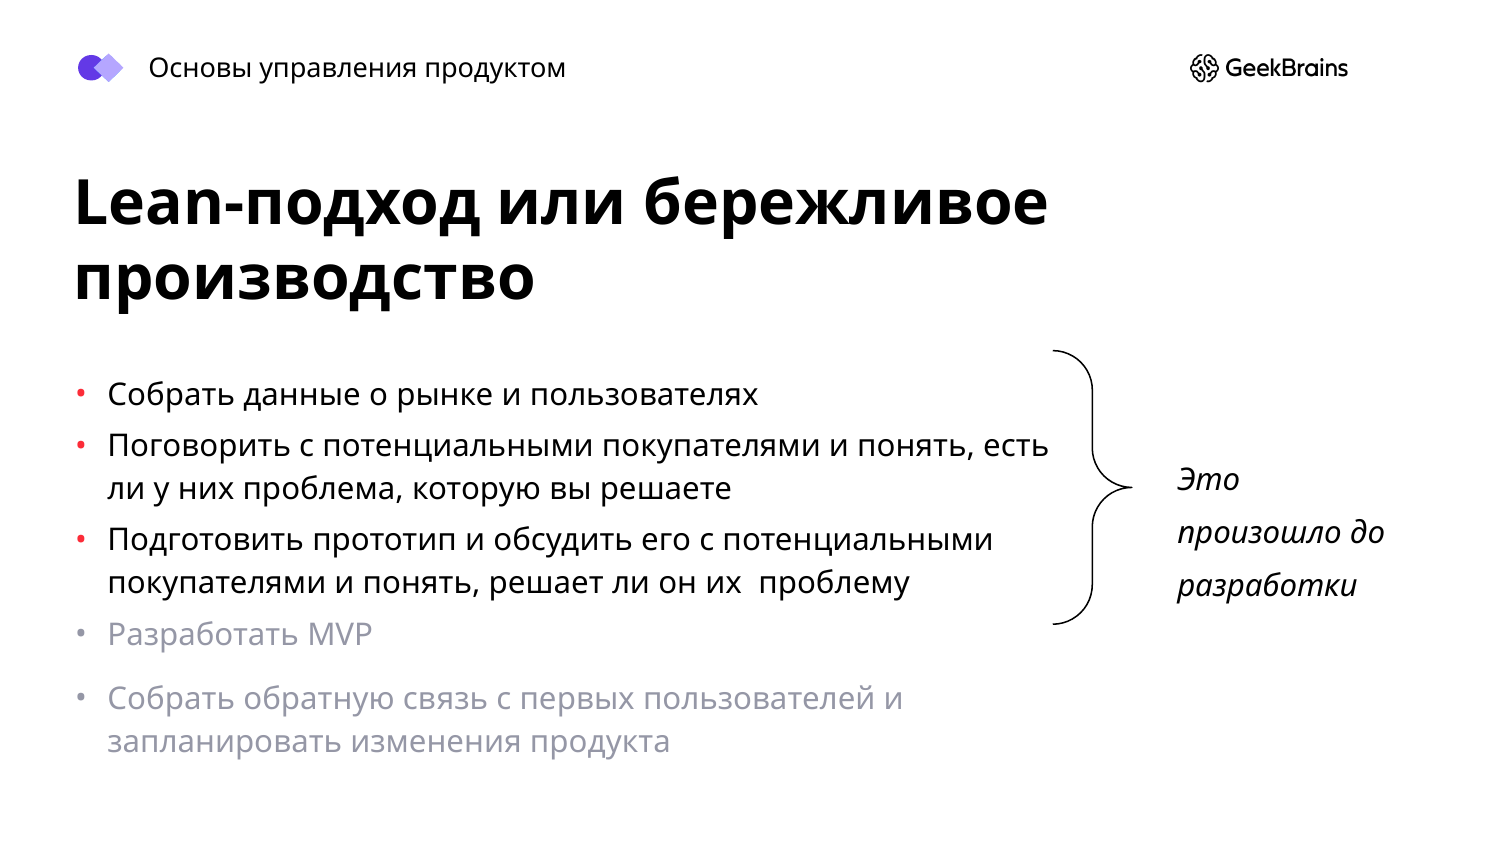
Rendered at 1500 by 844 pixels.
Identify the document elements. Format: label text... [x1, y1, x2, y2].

text_box Это произошло до разработки [1162, 428, 1417, 547]
text_box [93, 53, 124, 82]
title Lean-подход или бережливое производство [73, 154, 1194, 297]
picture [1189, 53, 1348, 83]
text_box [1052, 350, 1132, 625]
text_box Основы управления продуктом [141, 43, 1029, 81]
text_box [78, 54, 102, 81]
text_box Собрать данные о рынке и пользователях Поговорить с потенциальными покупателями и понять, есть ли у них проблема, которую вы решаете Подготовить прототип и обсудить его с потенциальными покупателями и понять, решает ли он их проблему Разработать MVP Собрать обратную связь с первых пользователей и запланировать изменения продукта [74, 361, 1053, 810]
